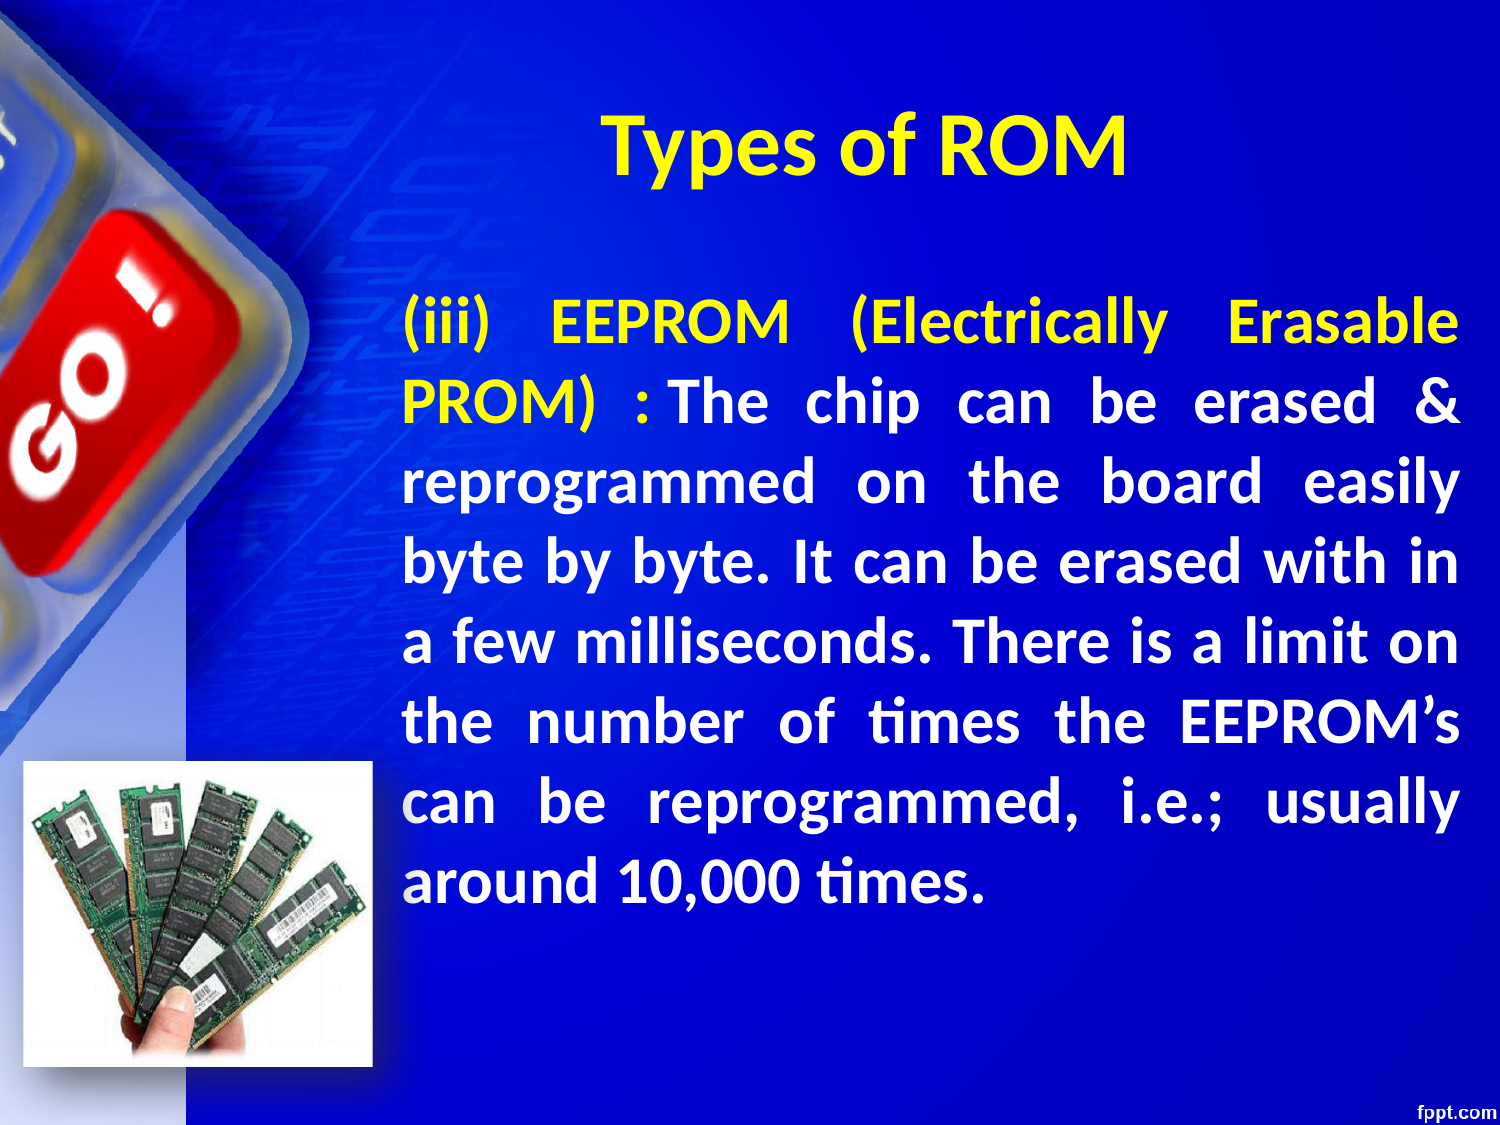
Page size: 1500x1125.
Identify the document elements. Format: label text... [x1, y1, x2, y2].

picture [0, 0, 1500, 1125]
title Types of ROM [300, 45, 1452, 233]
text_box (iii) EEPROM (Electrically Erasable PROM) : The chip can be erased & reprogrammed on the board easily byte by byte. It can be erased with in a few milliseconds. There is a limit on the number of times the EEPROM’s can be reprogrammed, i.e.; usually around 10,000 times. [386, 269, 1477, 924]
